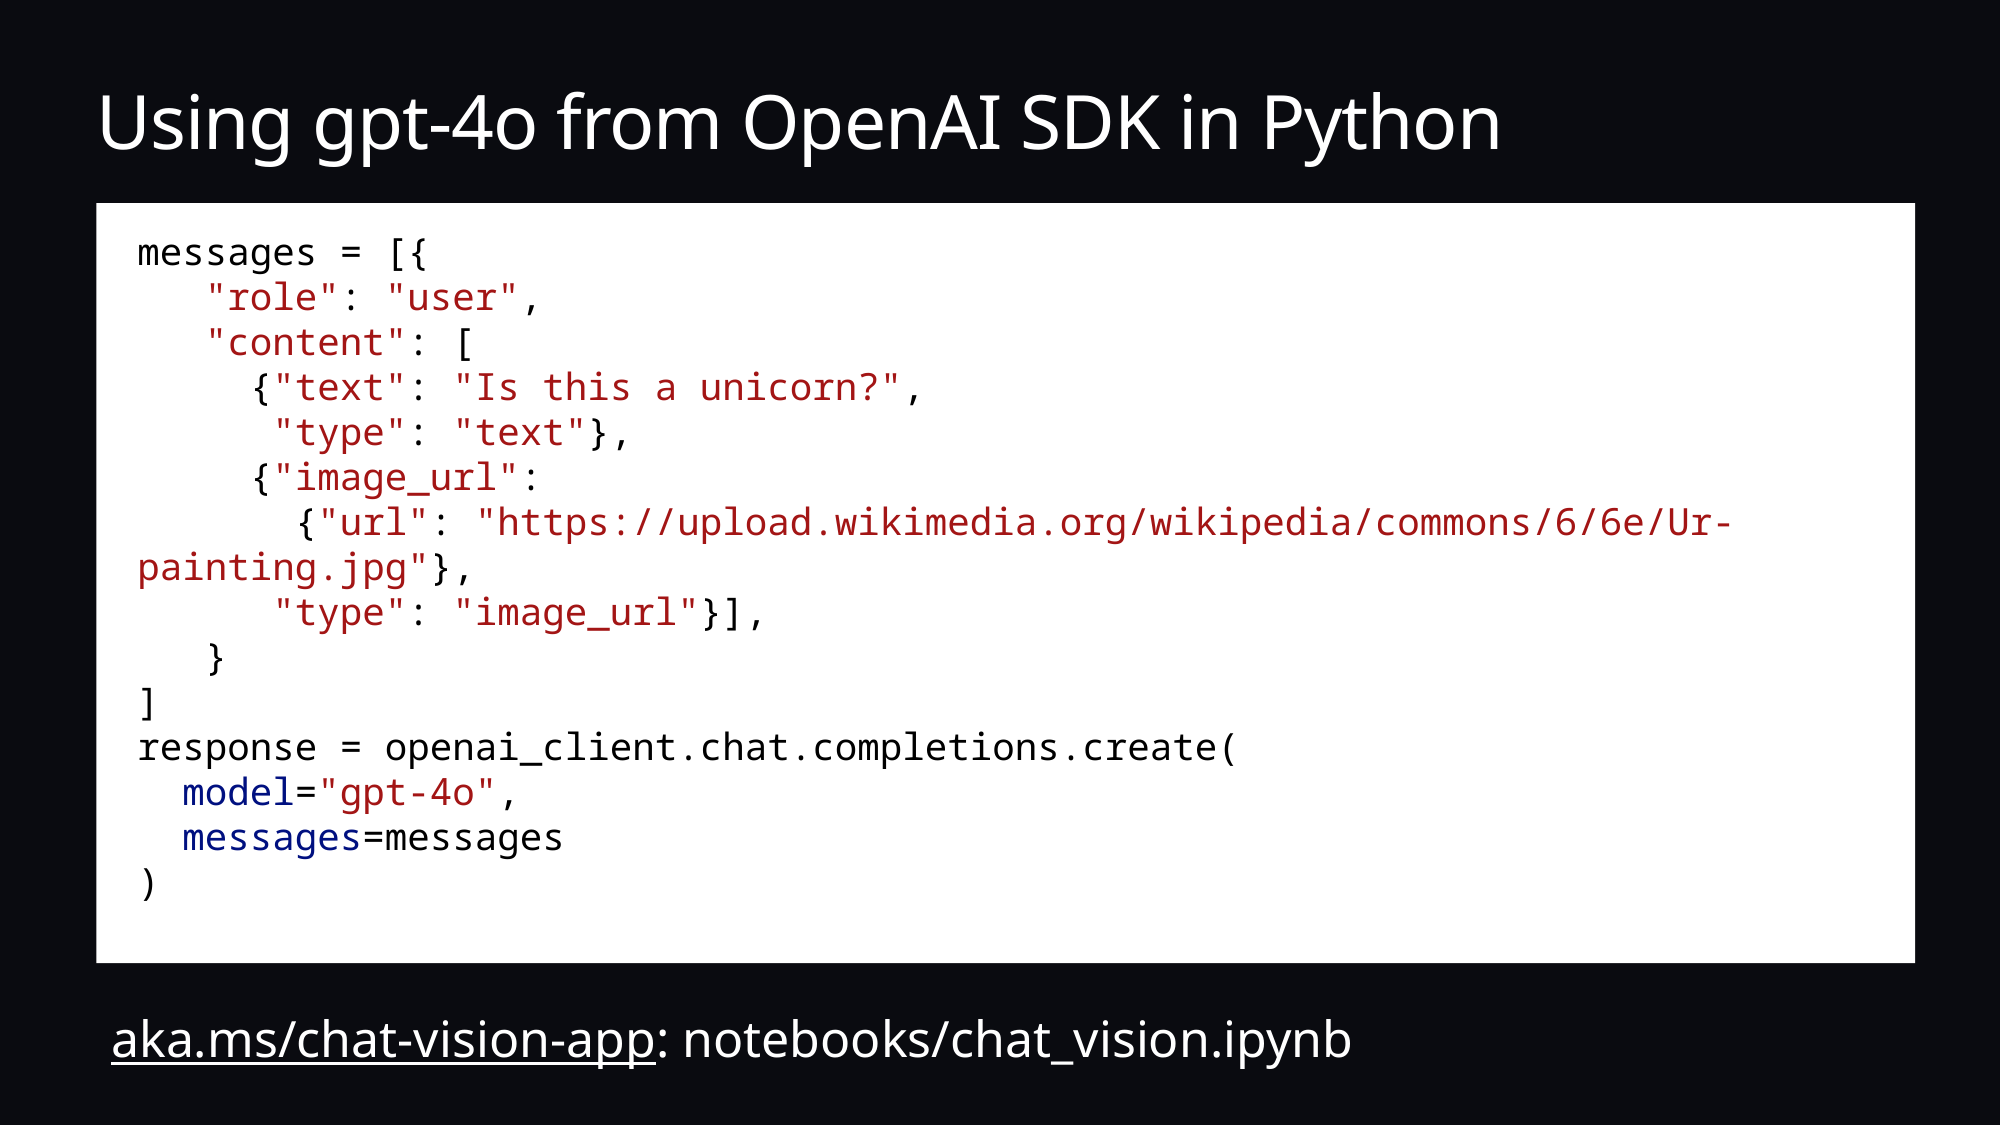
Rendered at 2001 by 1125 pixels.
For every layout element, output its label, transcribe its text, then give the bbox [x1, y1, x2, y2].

text_box [96, 202, 1916, 964]
title Using gpt-4o from OpenAI SDK in Python [96, 75, 1904, 166]
text_box messages = [{ "role": "user", "content": [ {"text": "Is this a unicorn?", "type": "text"}, {"image_url": {"url": "https://upload.wikimedia.org/wikipedia/commons/6/6e/Ur-painting.jpg"}, "type": "image_url"}], } ] response = openai_client.chat.completions.create( model="gpt-4o", messages=messages ) [122, 221, 1835, 956]
text_box aka.ms/chat-vision-app: notebooks/chat_vision.ipynb [96, 1000, 1439, 1084]
